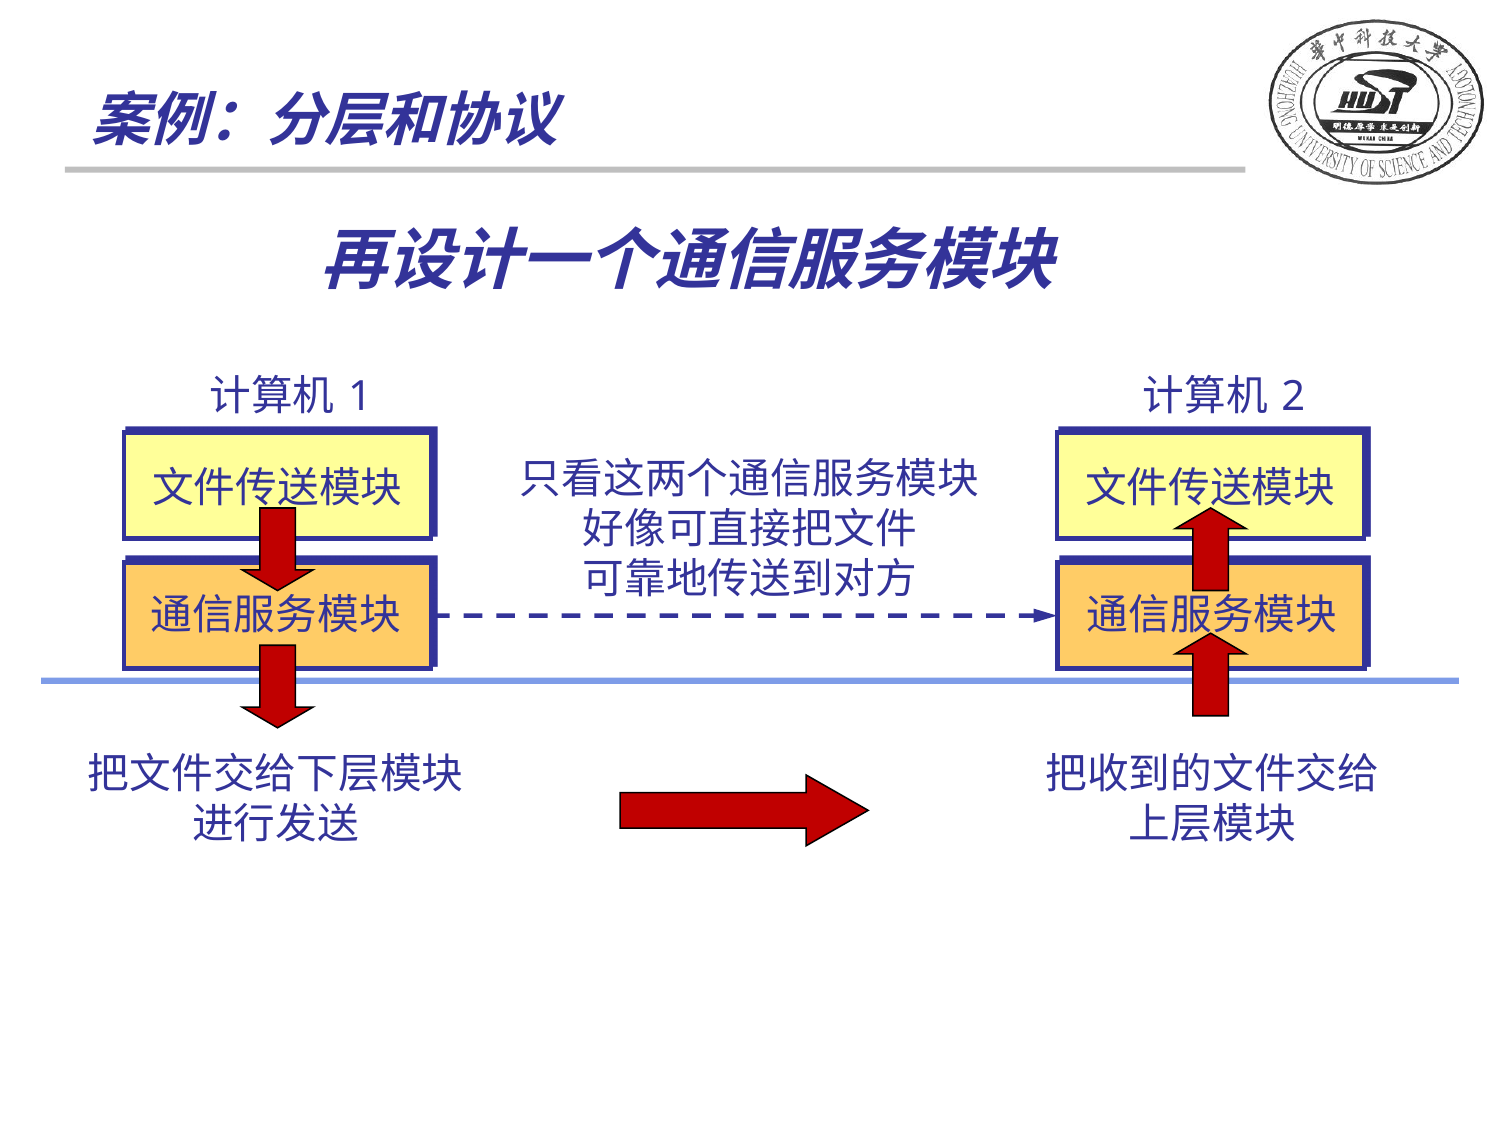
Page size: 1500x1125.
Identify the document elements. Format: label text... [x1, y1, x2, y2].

picture [1257, 18, 1489, 185]
text_box [296, 562, 431, 669]
text_box [123, 562, 259, 669]
text_box 计算机 2 [1128, 361, 1321, 427]
text_box [1032, 609, 1058, 622]
text_box [1229, 562, 1365, 669]
text_box 文件传送模块 [137, 453, 418, 518]
text_box 文件传送模块 [1070, 453, 1351, 518]
text_box [1057, 432, 1364, 539]
text_box 把收到的文件交给 上层模块 [1030, 739, 1395, 855]
text_box 通信服务模块 [135, 580, 416, 645]
text_box [1175, 633, 1247, 716]
text_box [242, 507, 313, 580]
text_box 只看这两个通信服务模块 好像可直接把文件 可靠地传送到对方 [505, 444, 995, 610]
text_box [620, 774, 869, 846]
text_box 通信服务模块 [1072, 580, 1353, 645]
text_box 计算机 1 [194, 361, 387, 427]
text_box [123, 432, 431, 539]
text_box [1175, 507, 1247, 580]
text_box 案例：分层和协议 [76, 42, 1315, 160]
text_box [1057, 562, 1192, 669]
text_box [242, 645, 313, 728]
text_box 把文件交给下层模块 进行发送 [73, 739, 479, 855]
title 再设计一个通信服务模块 [75, 174, 1317, 305]
